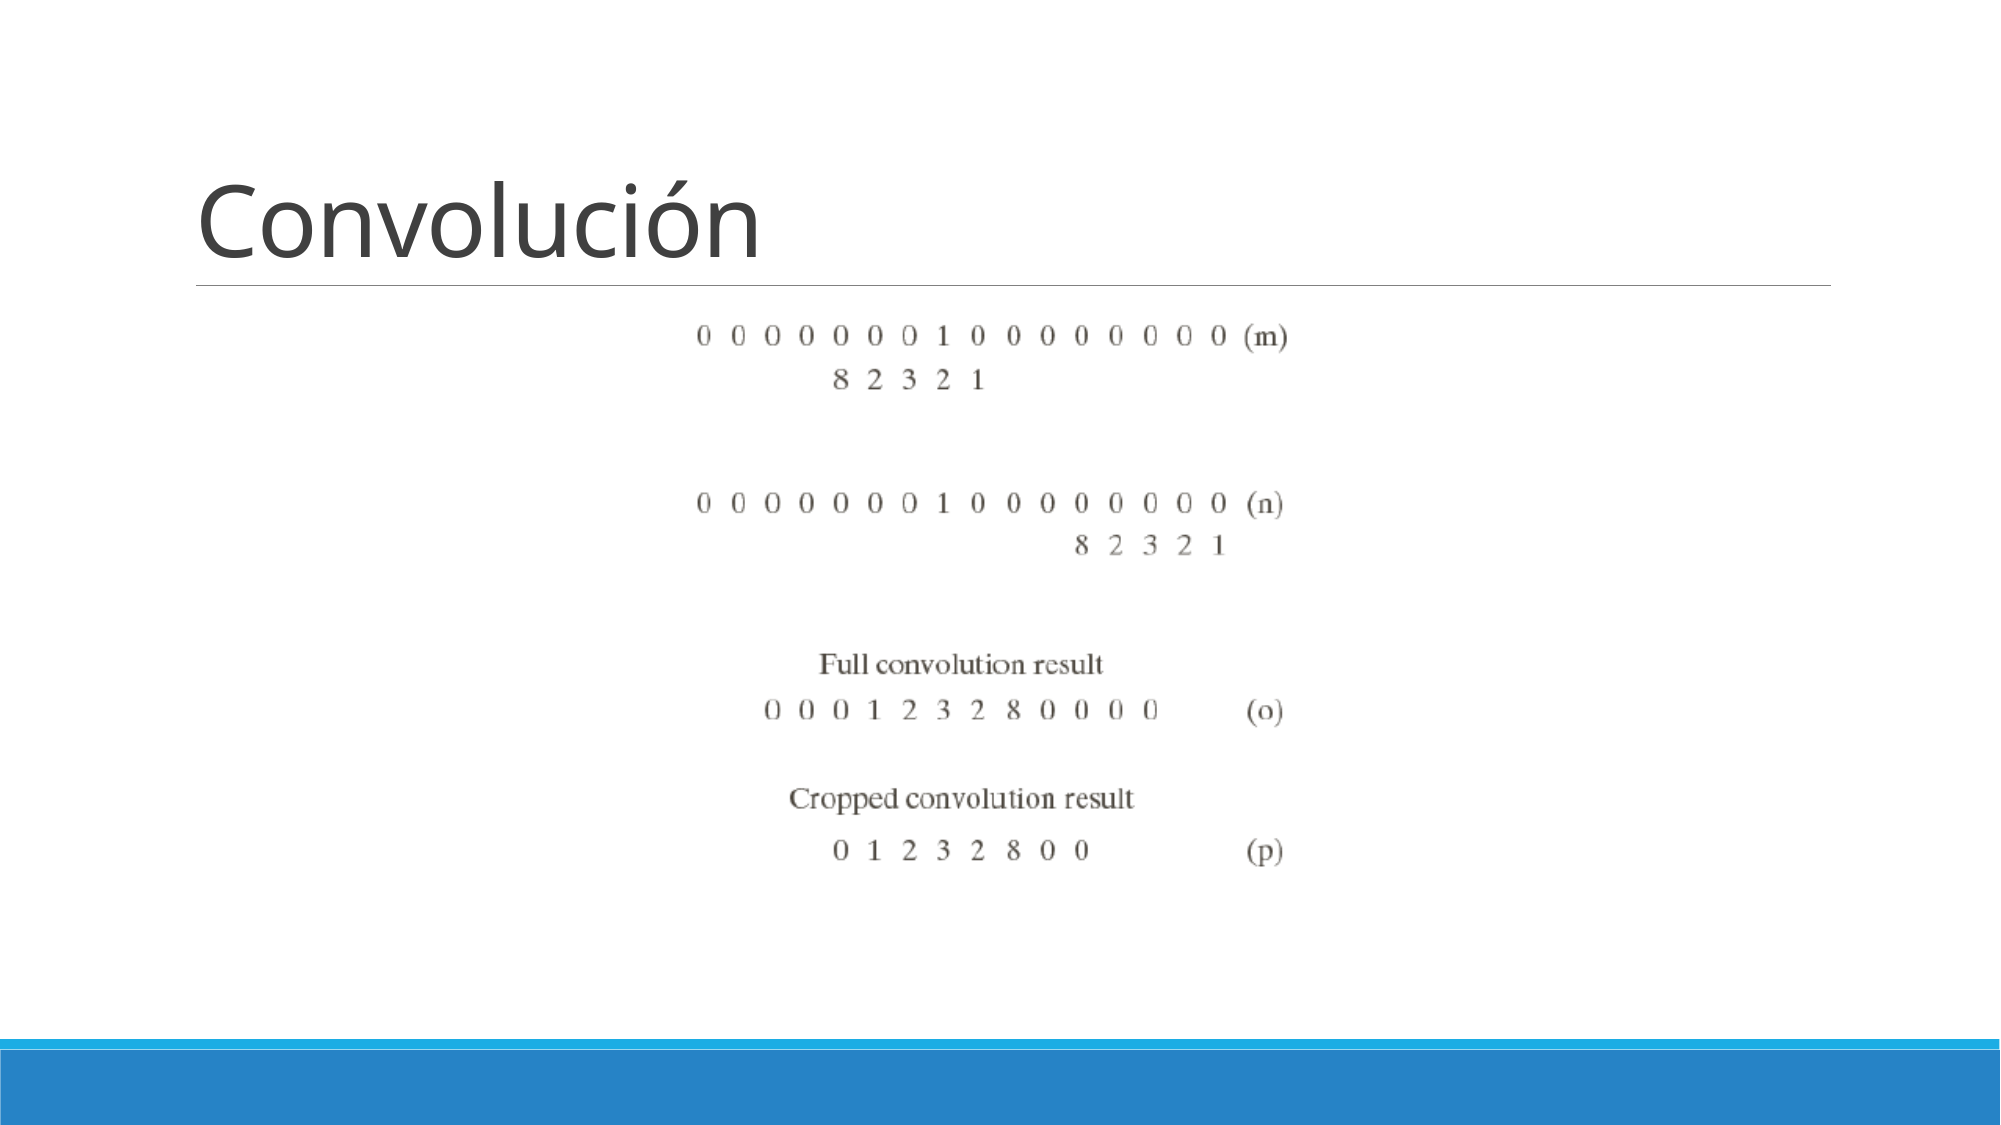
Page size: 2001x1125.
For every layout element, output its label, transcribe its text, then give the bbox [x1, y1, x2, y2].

picture [676, 302, 1334, 899]
title Convolución [180, 47, 1830, 285]
